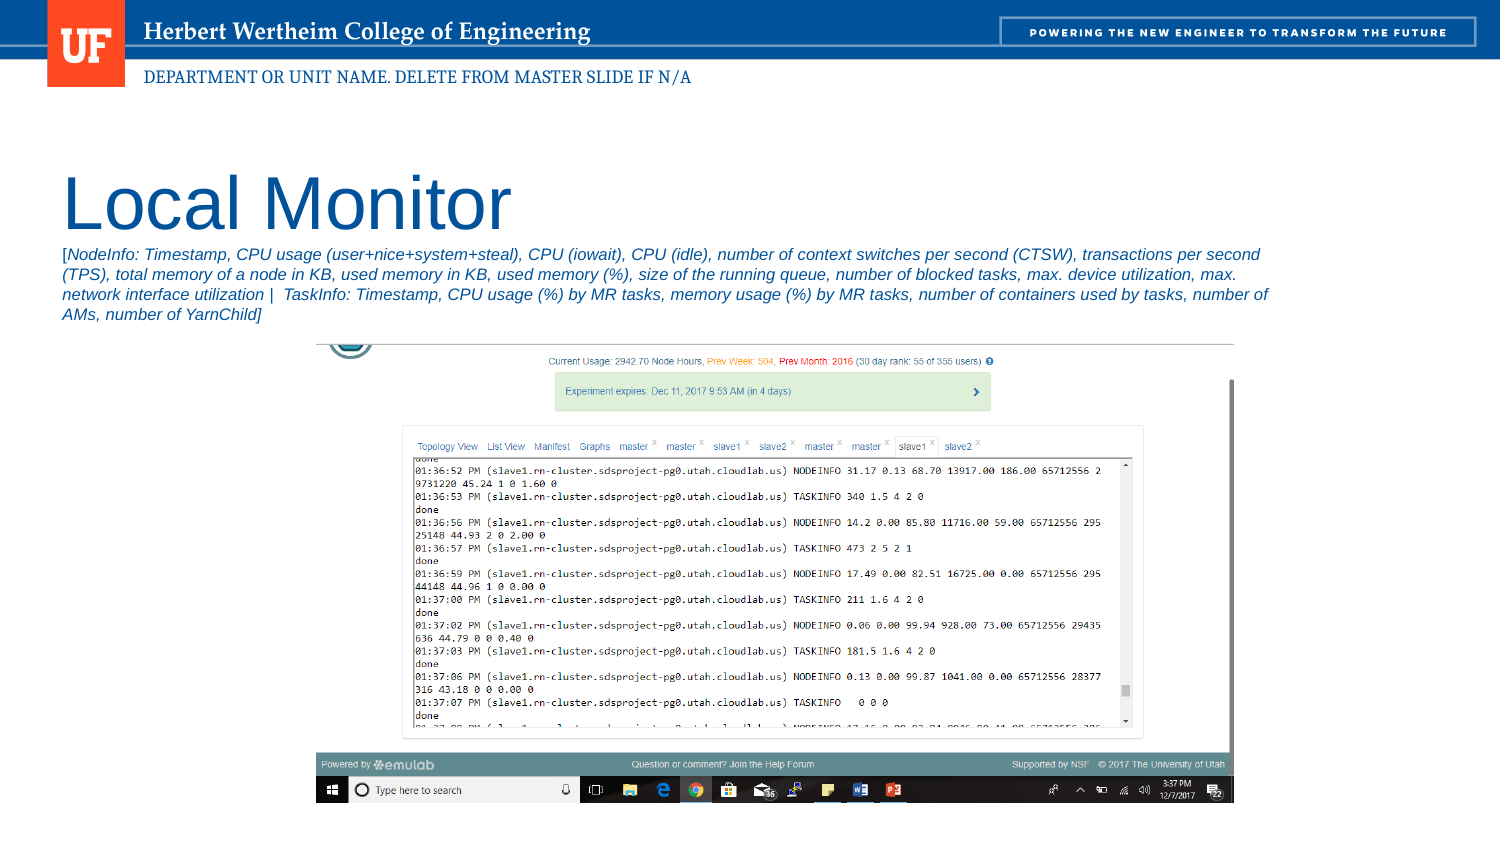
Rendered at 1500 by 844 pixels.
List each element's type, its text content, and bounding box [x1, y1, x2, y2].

picture [0, 0, 1500, 87]
title Local Monitor [NodeInfo: Timestamp, CPU usage (user+nice+system+steal), CPU (iowait), CPU (idle), number of context switches per second (CTSW), transactions per second (TPS), total memory of a node in KB, used memory in KB, used memory (%), size of the running queue, number of blocked tasks, max. device utilization, max. network interface utilization | TaskInfo: Timestamp, CPU usage (%) by MR tasks, memory usage (%) by MR tasks, number of containers used by tasks, number of AMs, number of YarnChild] [47, 146, 1288, 343]
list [315, 283, 1234, 804]
